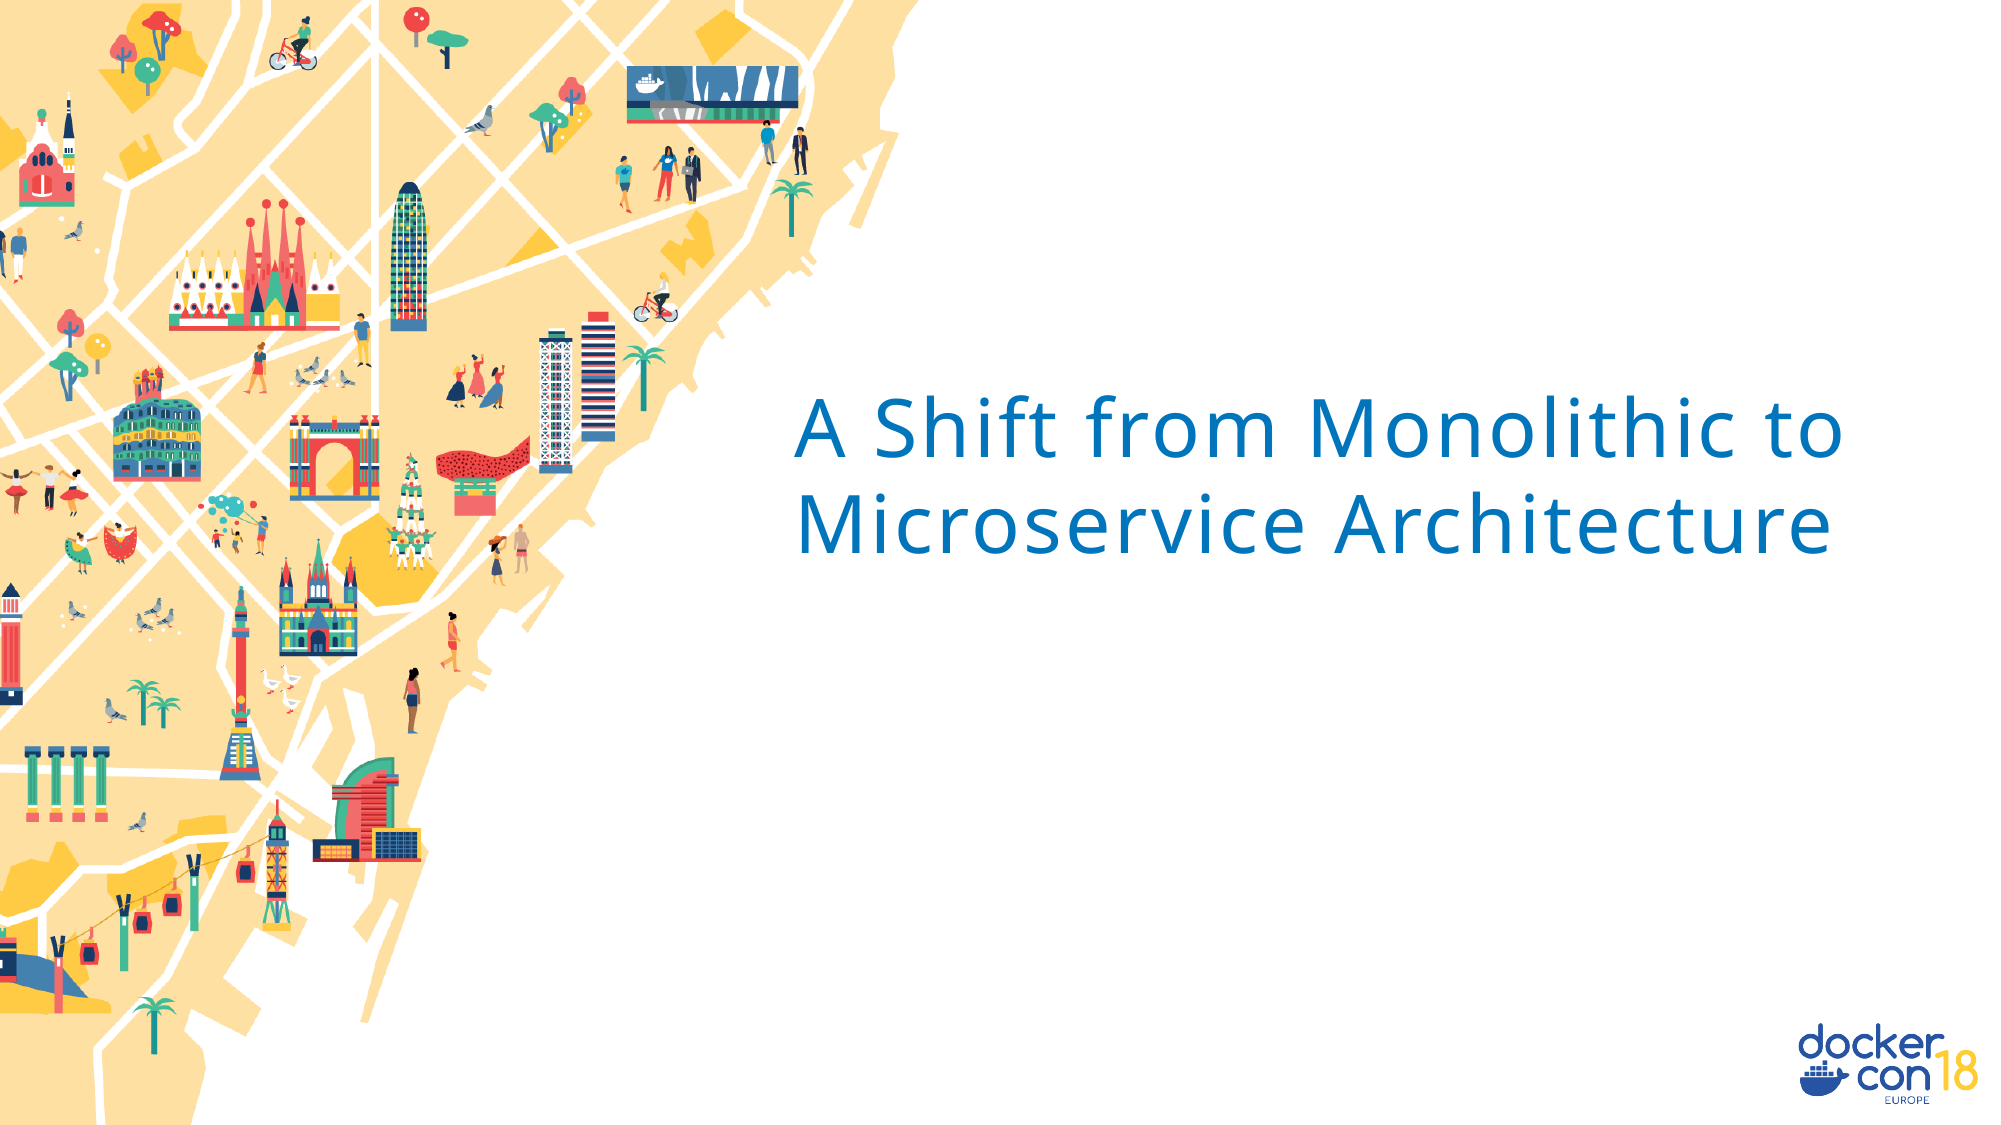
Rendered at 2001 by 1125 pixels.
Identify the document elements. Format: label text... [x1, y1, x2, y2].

picture [1696, 965, 2000, 1125]
list A Shift from Monolithic to Microservice Architecture [782, 332, 1933, 614]
picture [0, 0, 936, 1125]
